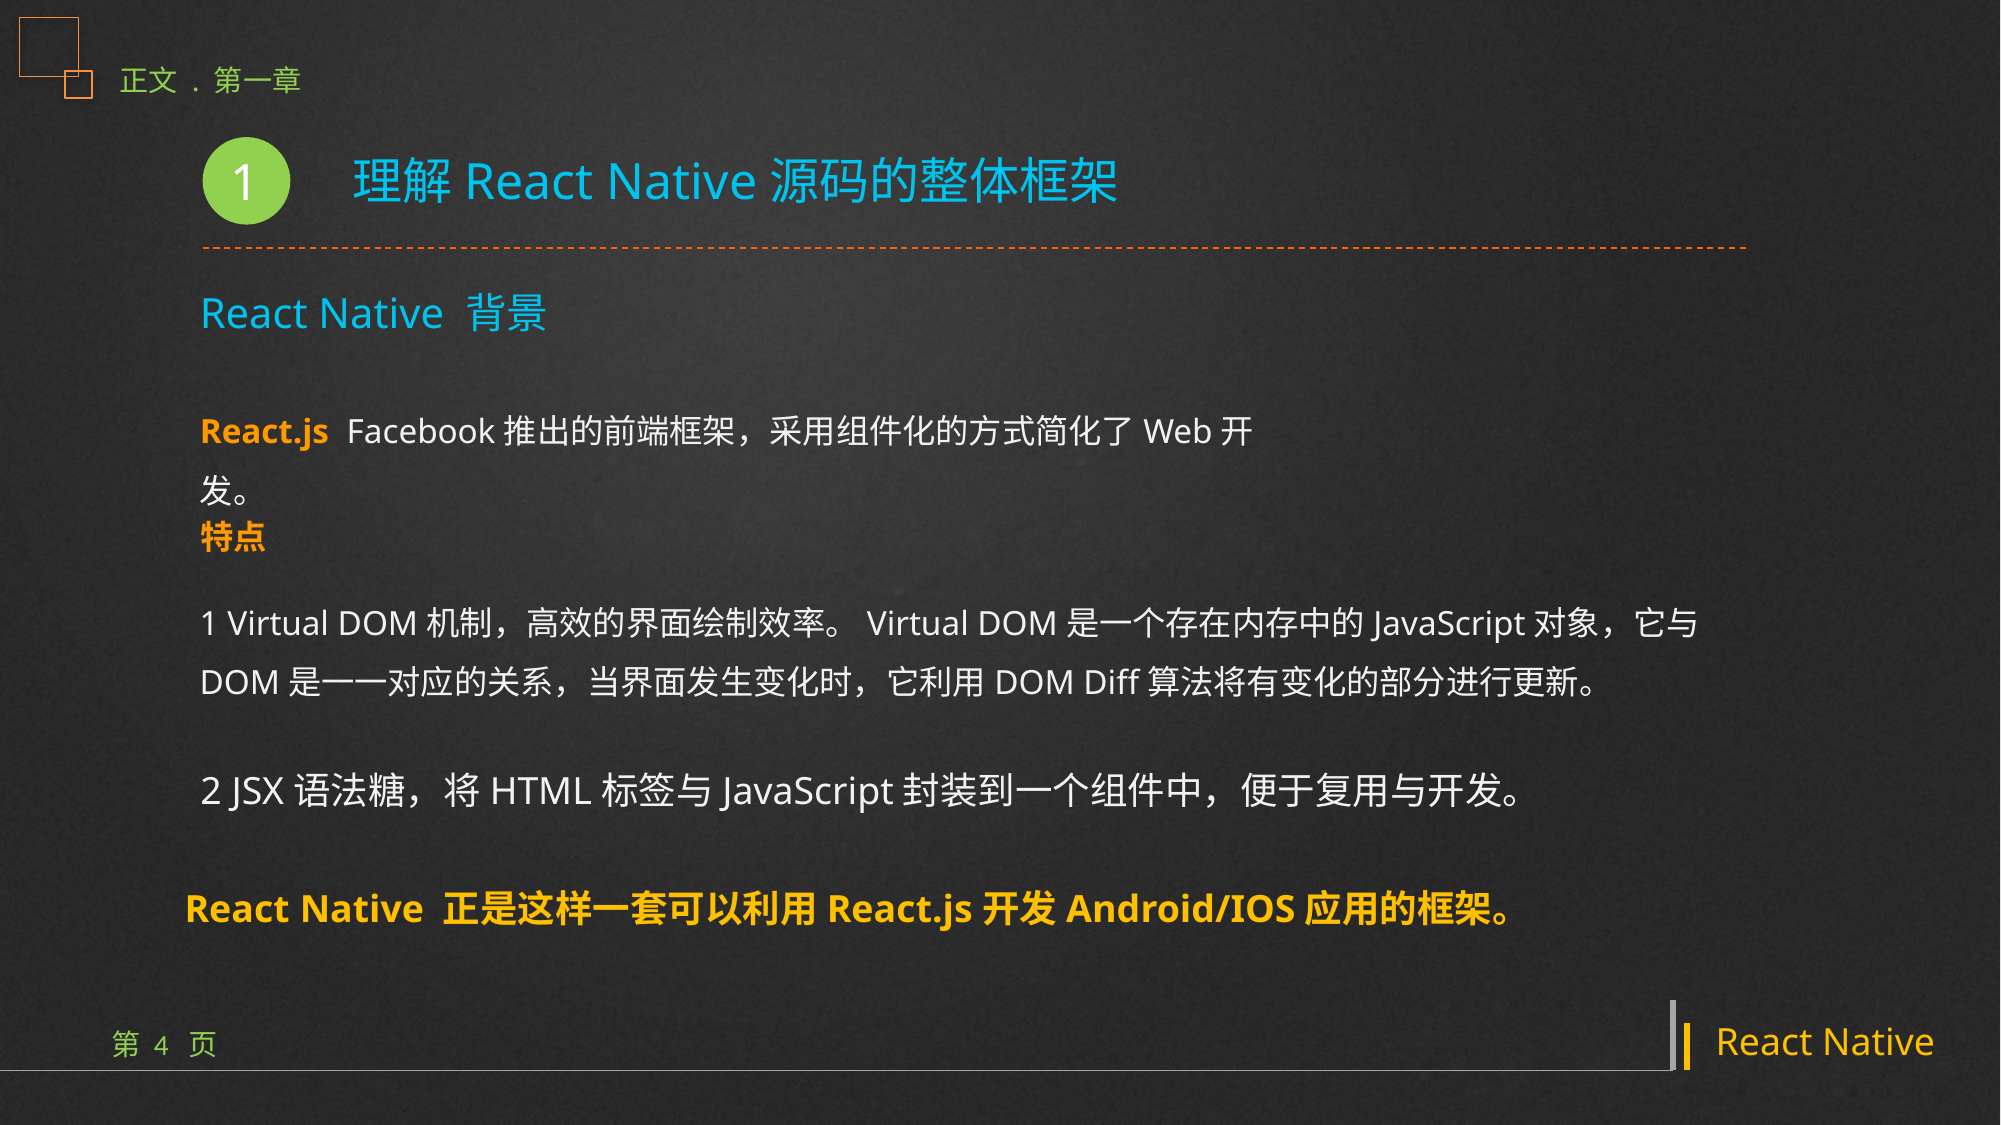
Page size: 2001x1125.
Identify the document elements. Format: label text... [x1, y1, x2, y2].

text_box 2 JSX语法糖，将HTML标签与JavaScript封装到一个组件中，便于复用与开发。 [185, 759, 1564, 820]
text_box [202, 137, 1751, 225]
picture [0, 0, 2001, 1125]
text_box 1 Virtual DOM机制，高效的界面绘制效率。Virtual DOM是一个存在内存中的JavaScript对象，它与DOM是一一对应的关系，当界面发生变化时，它利用DOM Diff算法将有变化的部分进行更新。 [184, 574, 1751, 709]
text_box React.js Facebook推出的前端框架，采用组件化的方式简化了Web开发。 [184, 382, 1302, 518]
text_box 特点 [186, 488, 291, 564]
text_box React Native 正是这样一套可以利用React.js开发Android/IOS应用的框架。 [169, 877, 1545, 938]
text_box React Native 背景 [185, 279, 588, 345]
